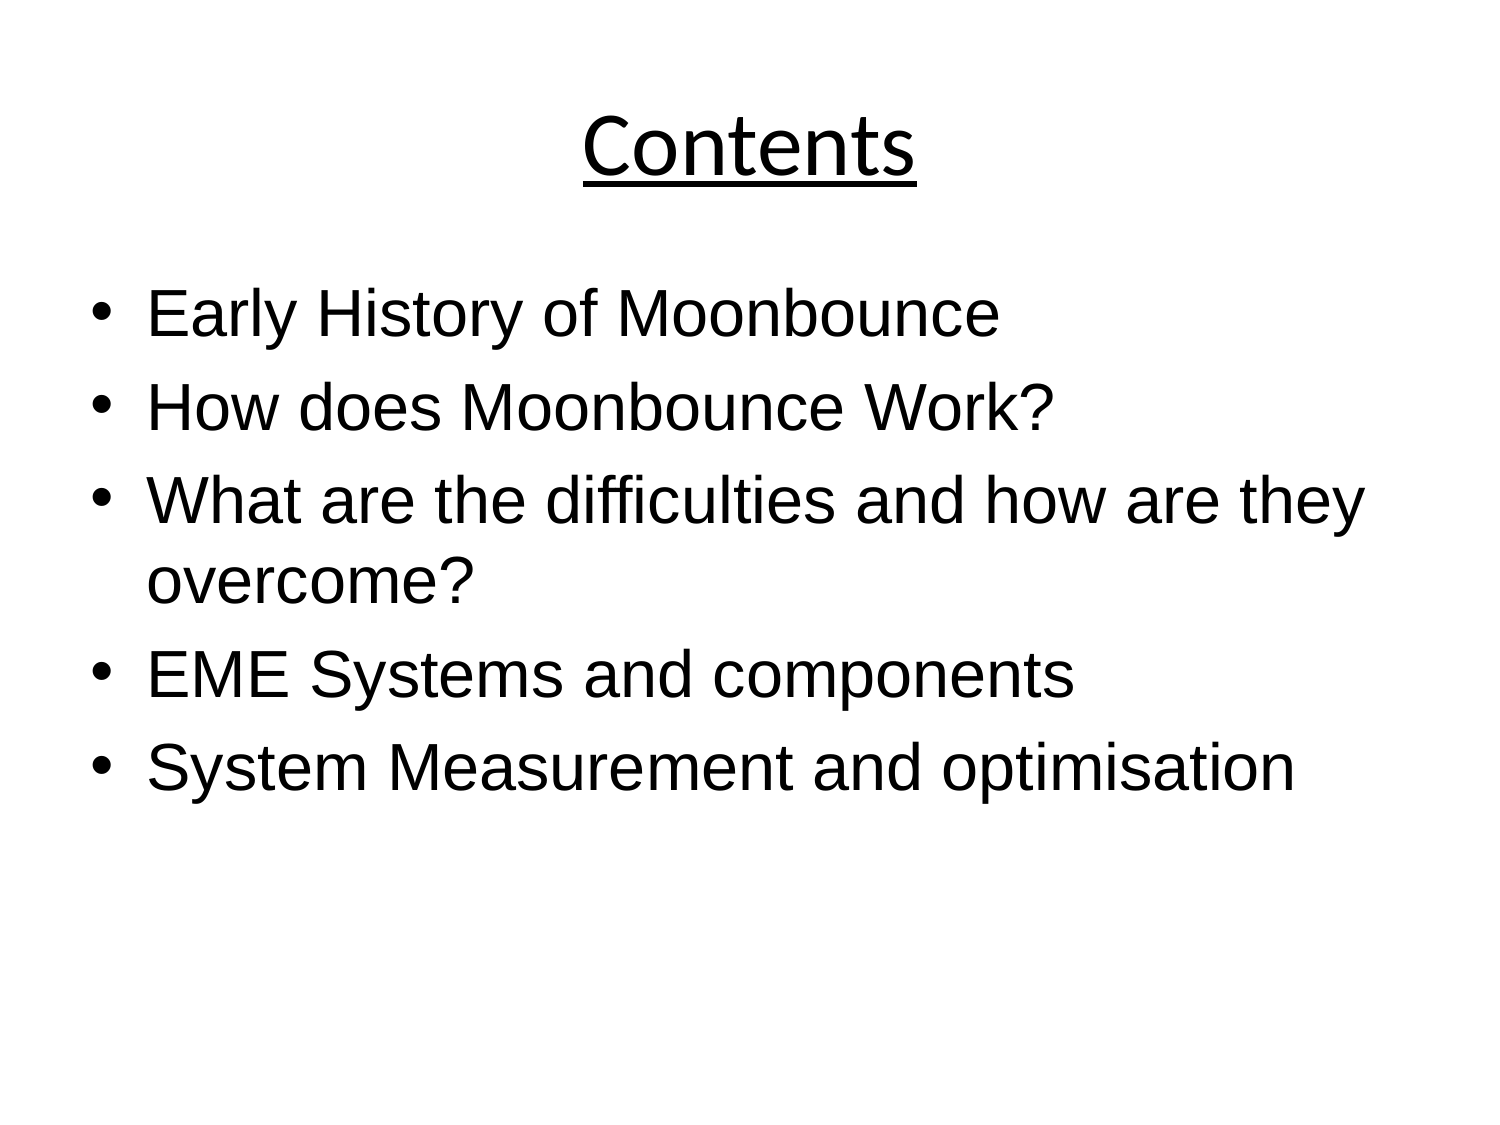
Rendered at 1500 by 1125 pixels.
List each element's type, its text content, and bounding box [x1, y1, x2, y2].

title Contents [75, 45, 1425, 233]
list Early History of Moonbounce How does Moonbounce Work? What are the difficulties and how are they overcome? EME Systems and components System Measurement and optimisation [75, 262, 1425, 1005]
